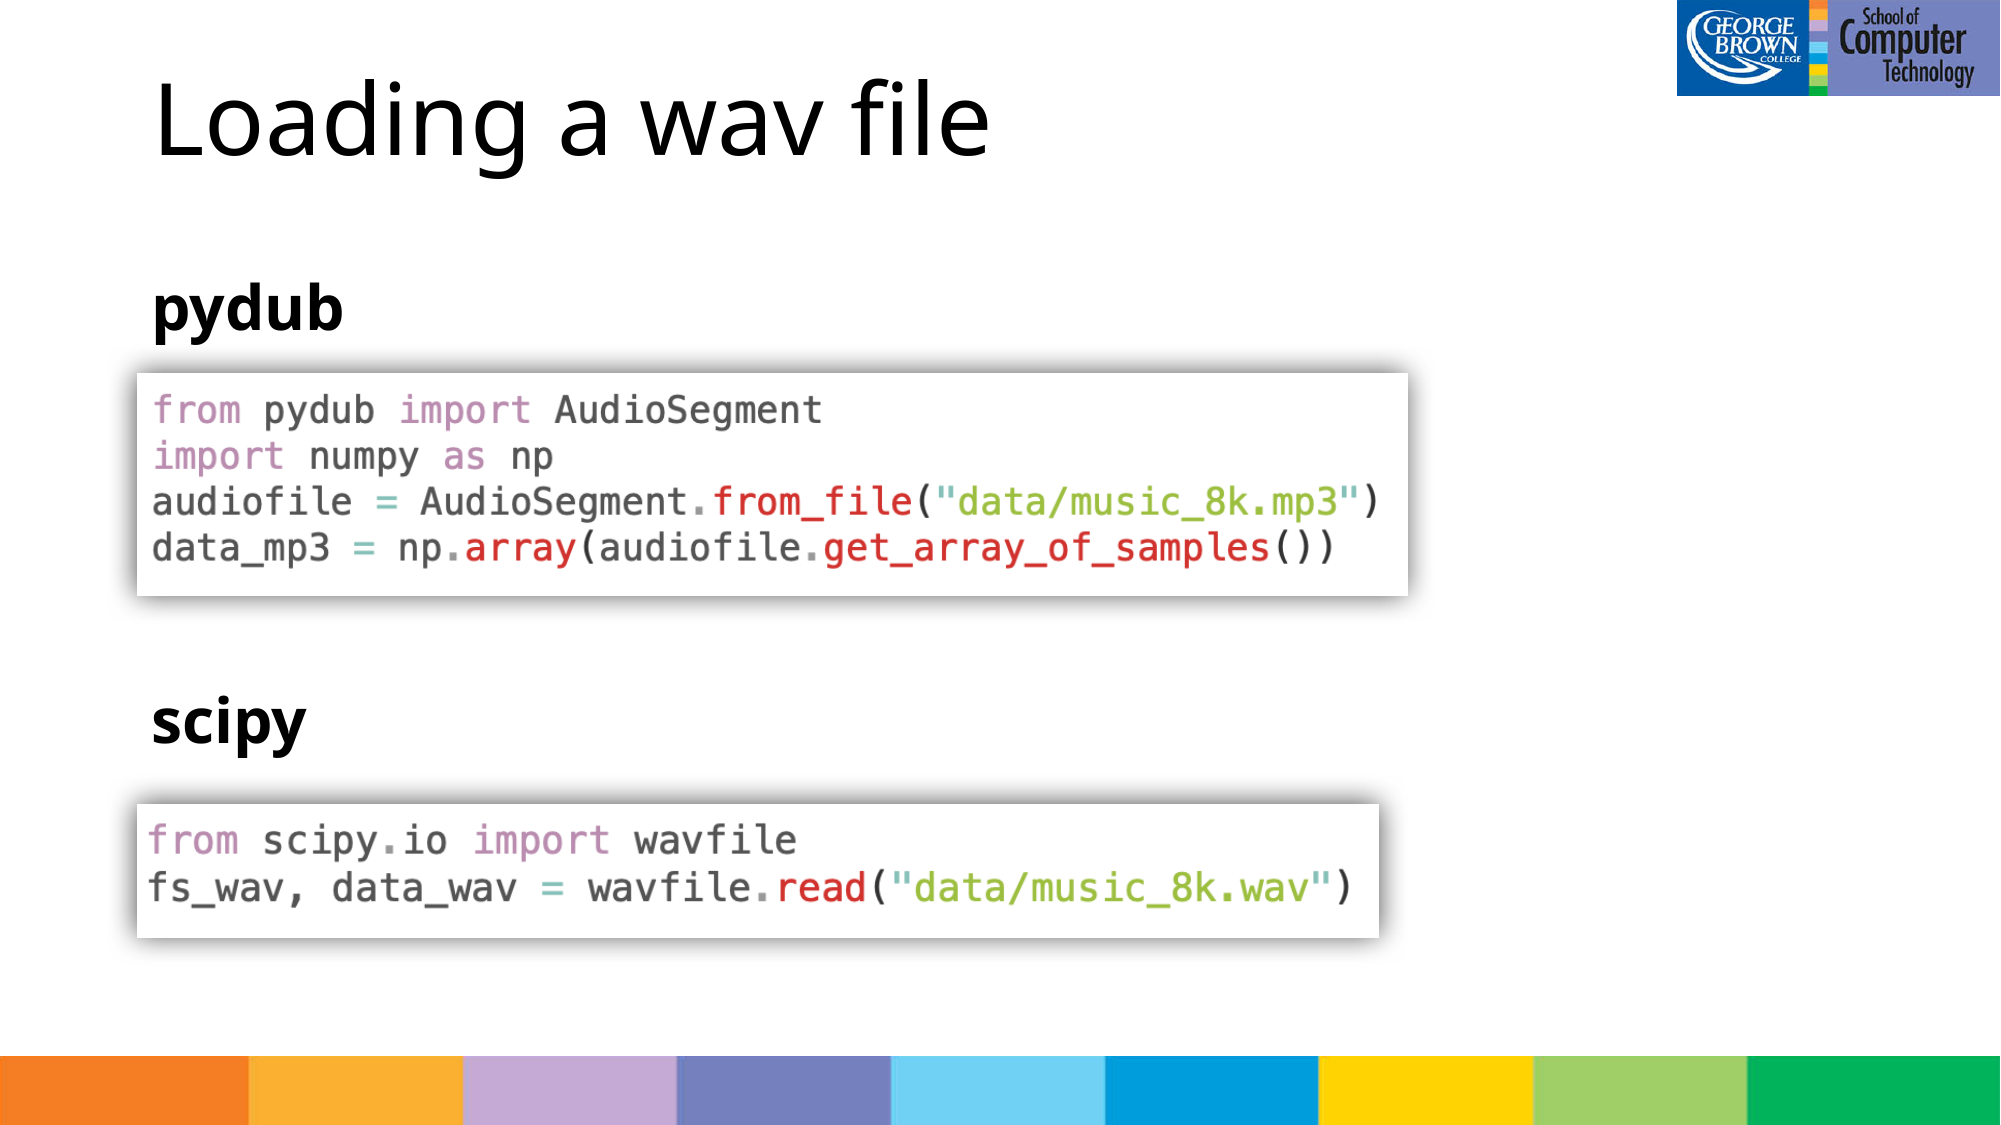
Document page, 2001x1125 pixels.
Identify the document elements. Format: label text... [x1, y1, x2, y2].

picture [1318, 1056, 2000, 1125]
picture [136, 804, 1379, 938]
text_box pydub scipy [136, 253, 1982, 764]
picture [136, 373, 1408, 596]
title Loading a wav file [137, 13, 1863, 232]
picture [0, 1056, 1105, 1125]
picture [1677, 0, 2000, 96]
